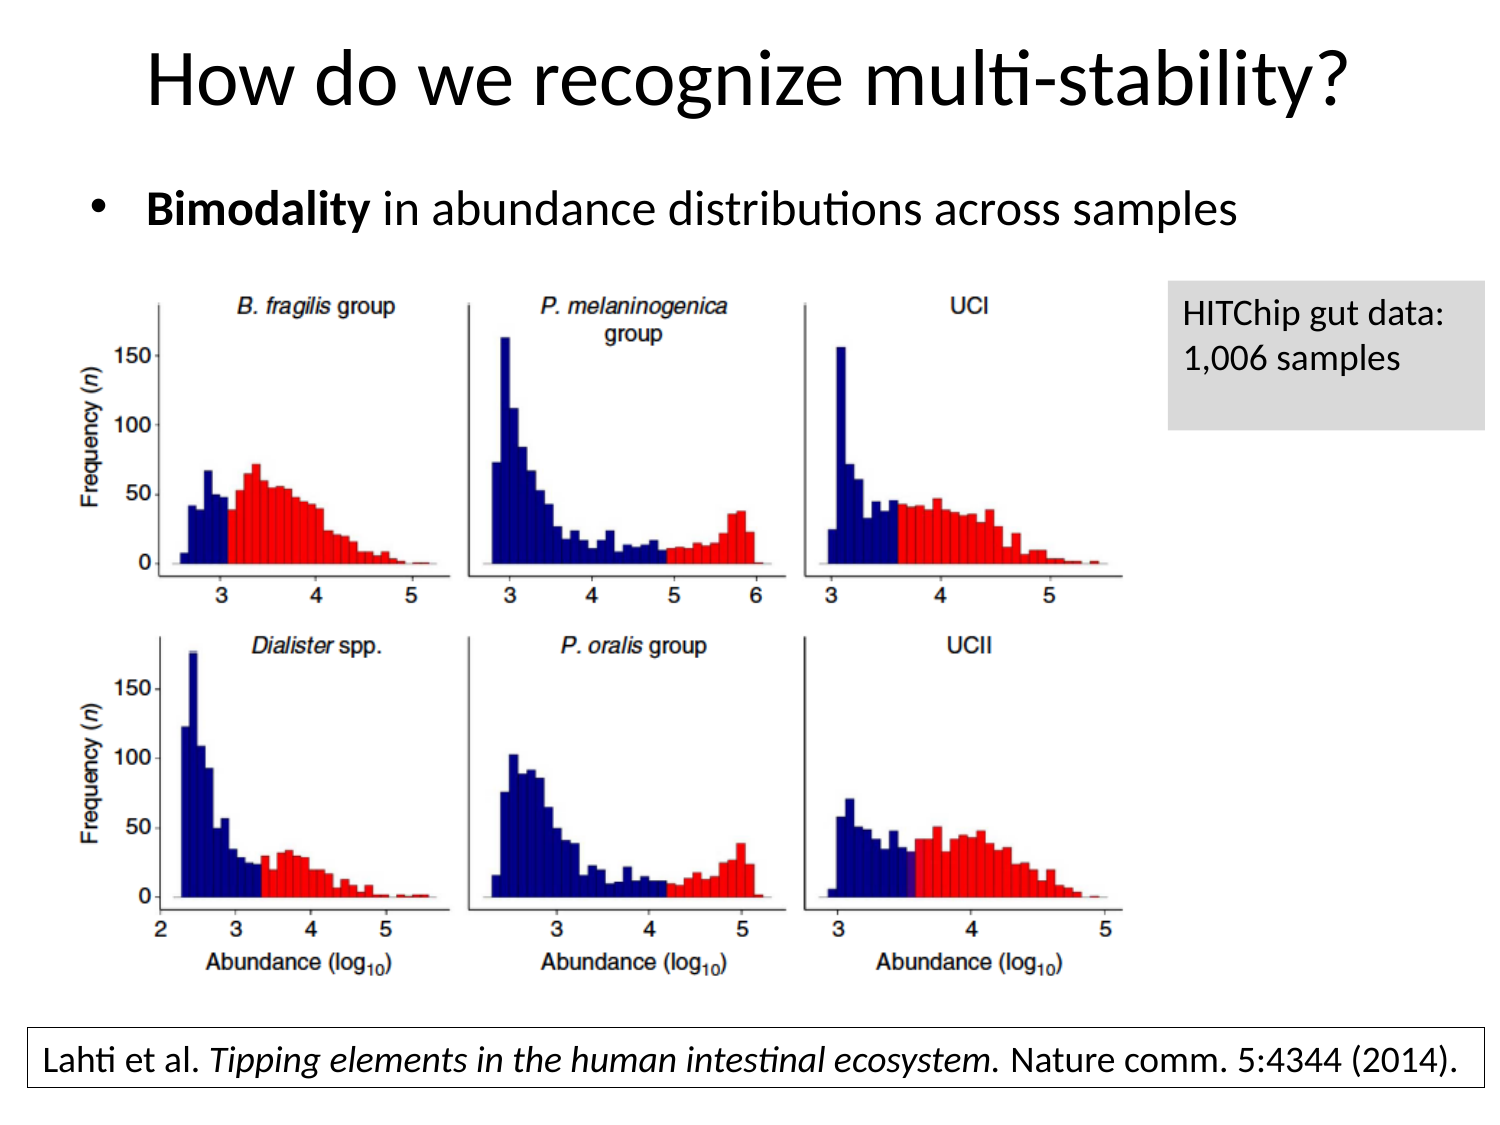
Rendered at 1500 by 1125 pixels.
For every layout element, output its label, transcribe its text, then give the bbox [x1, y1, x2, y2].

picture [57, 265, 1139, 999]
text_box Lahti et al. Tipping elements in the human intestinal ecosystem. Nature comm. 5:4344 (2014). [27, 1027, 1485, 1088]
text_box How do we recognize multi-stability? [75, 0, 1425, 167]
text_box HITChip gut data: 1,006 samples [1167, 280, 1485, 431]
text_box Bimodality in abundance distributions across samples [75, 168, 1425, 281]
